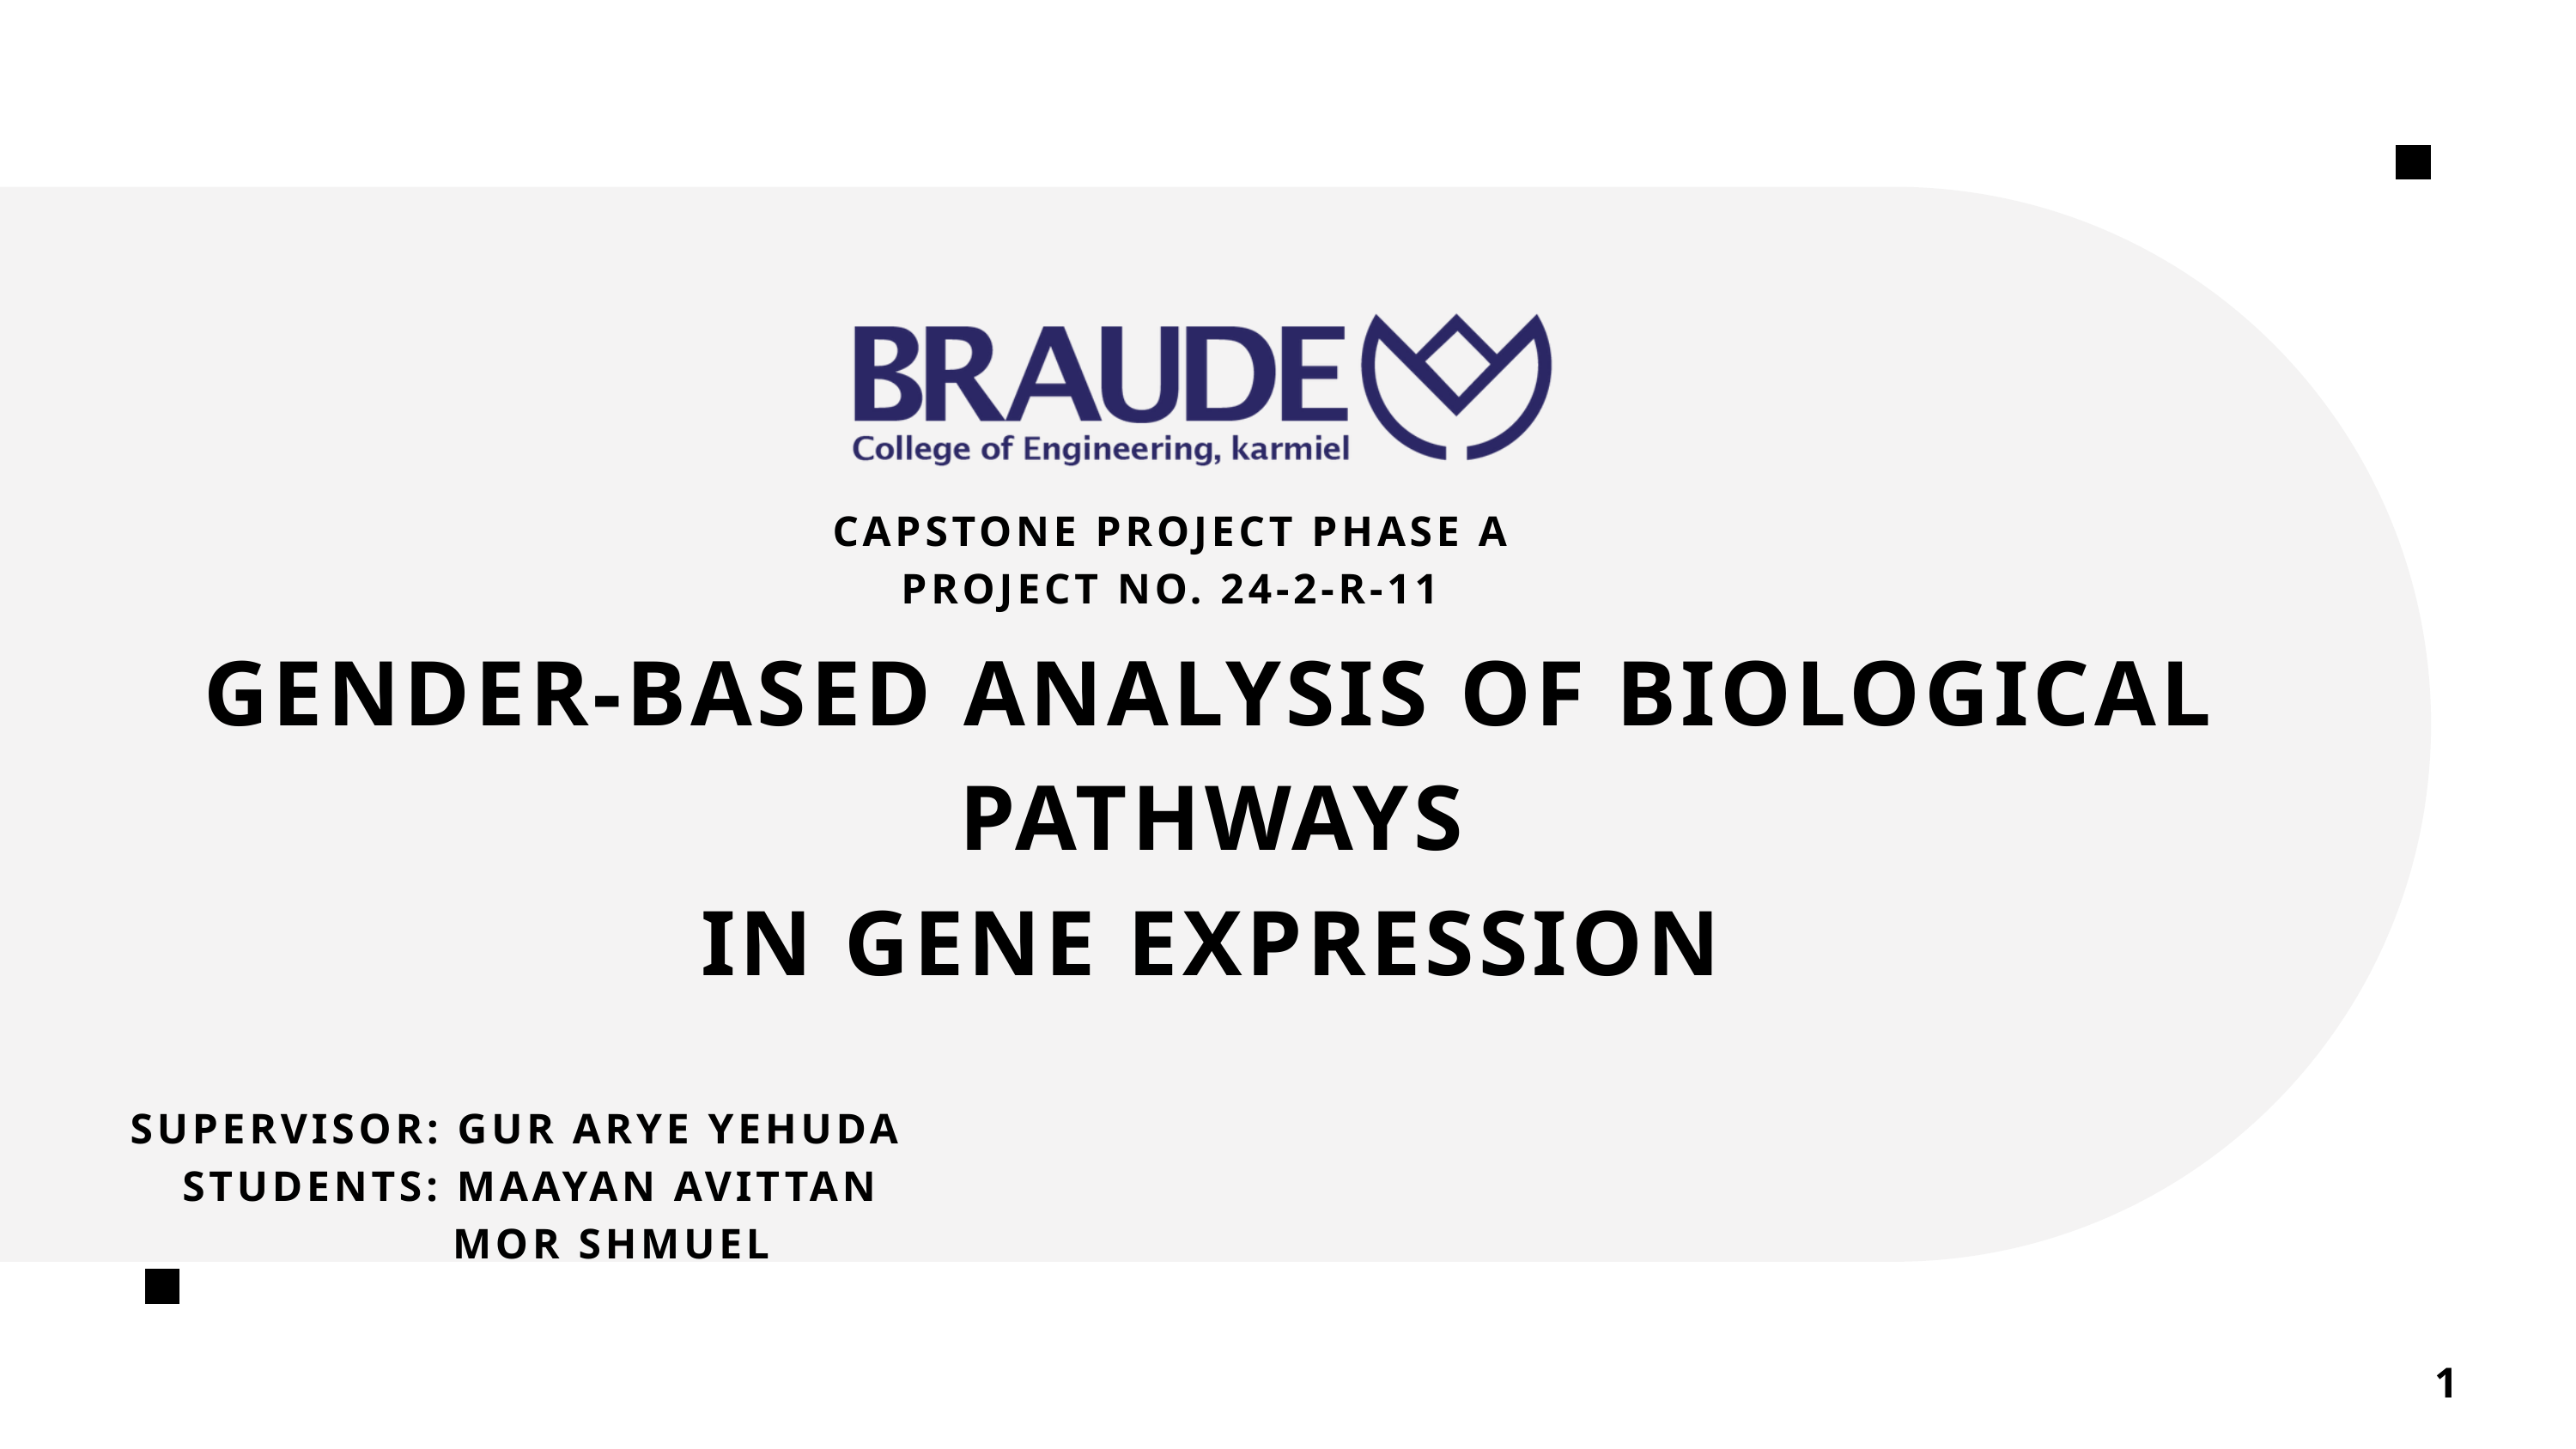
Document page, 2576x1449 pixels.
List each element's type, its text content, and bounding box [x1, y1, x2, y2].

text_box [0, 186, 2432, 1263]
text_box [2396, 144, 2432, 180]
text_box 1 [2434, 1348, 2483, 1407]
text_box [144, 1268, 180, 1304]
